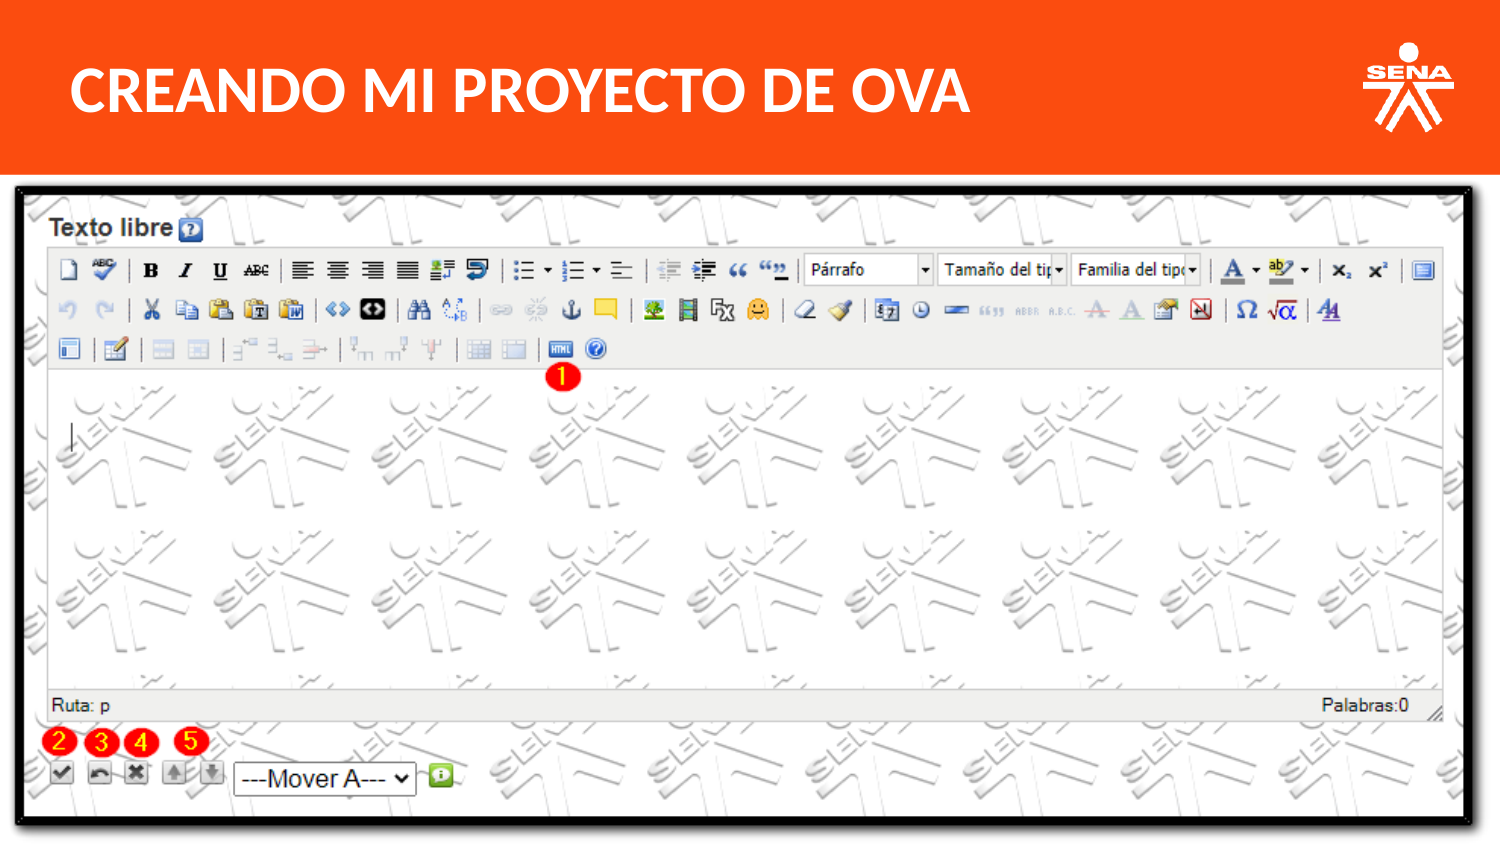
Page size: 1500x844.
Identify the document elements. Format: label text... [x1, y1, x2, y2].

picture [0, 0, 1500, 844]
text_box CREANDO MI PROYECTO DE OVA [55, 38, 1335, 145]
